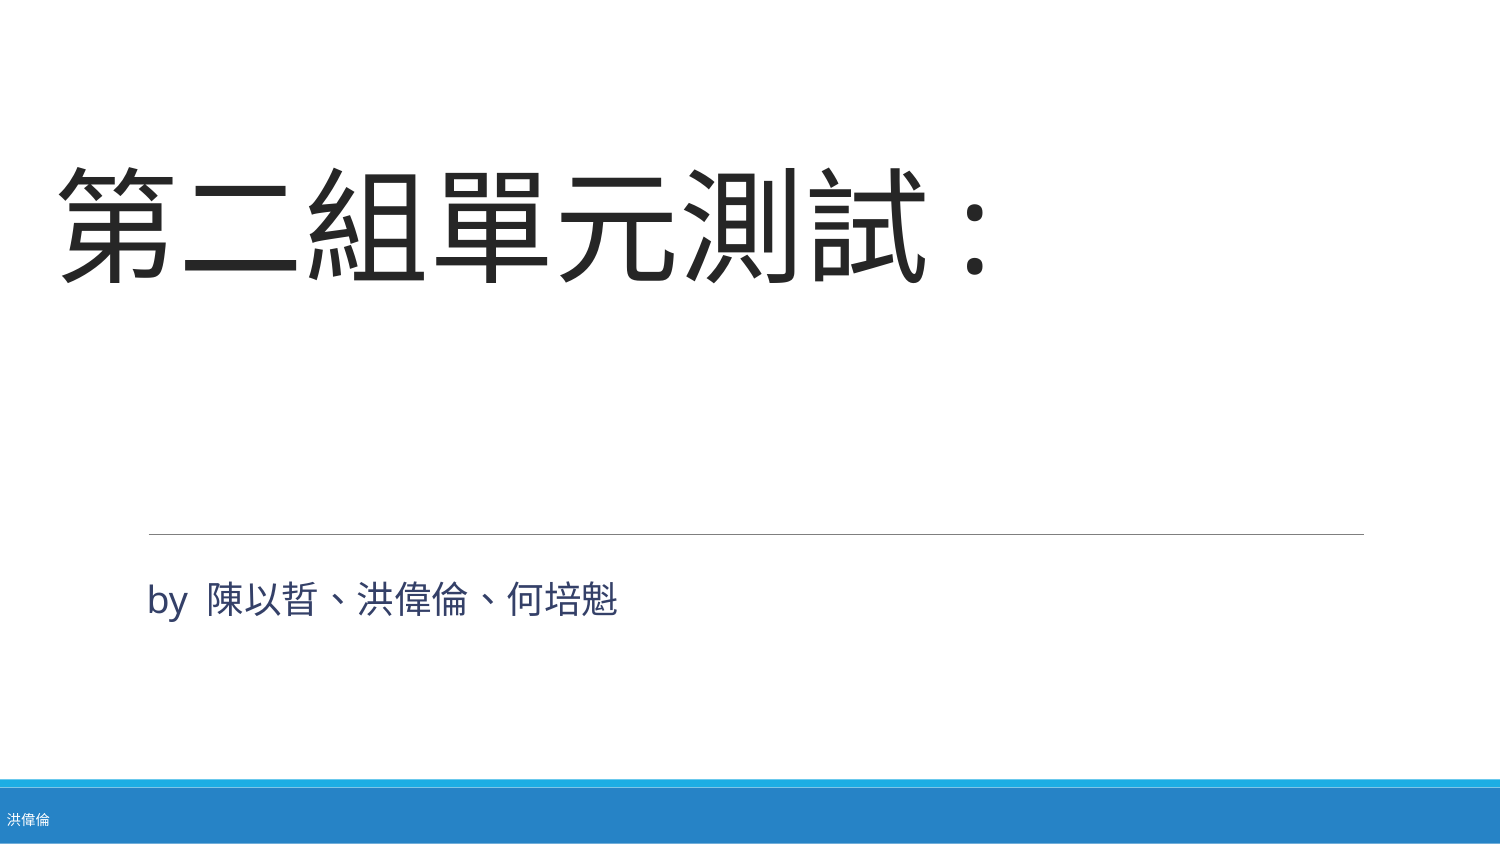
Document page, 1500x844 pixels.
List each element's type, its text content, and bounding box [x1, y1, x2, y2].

list 洪偉倫 [6, 796, 236, 834]
title 第二組單元測試: [42, 67, 1441, 404]
subtitle by 陳以晢、洪偉倫、何培魁 [135, 548, 1373, 689]
